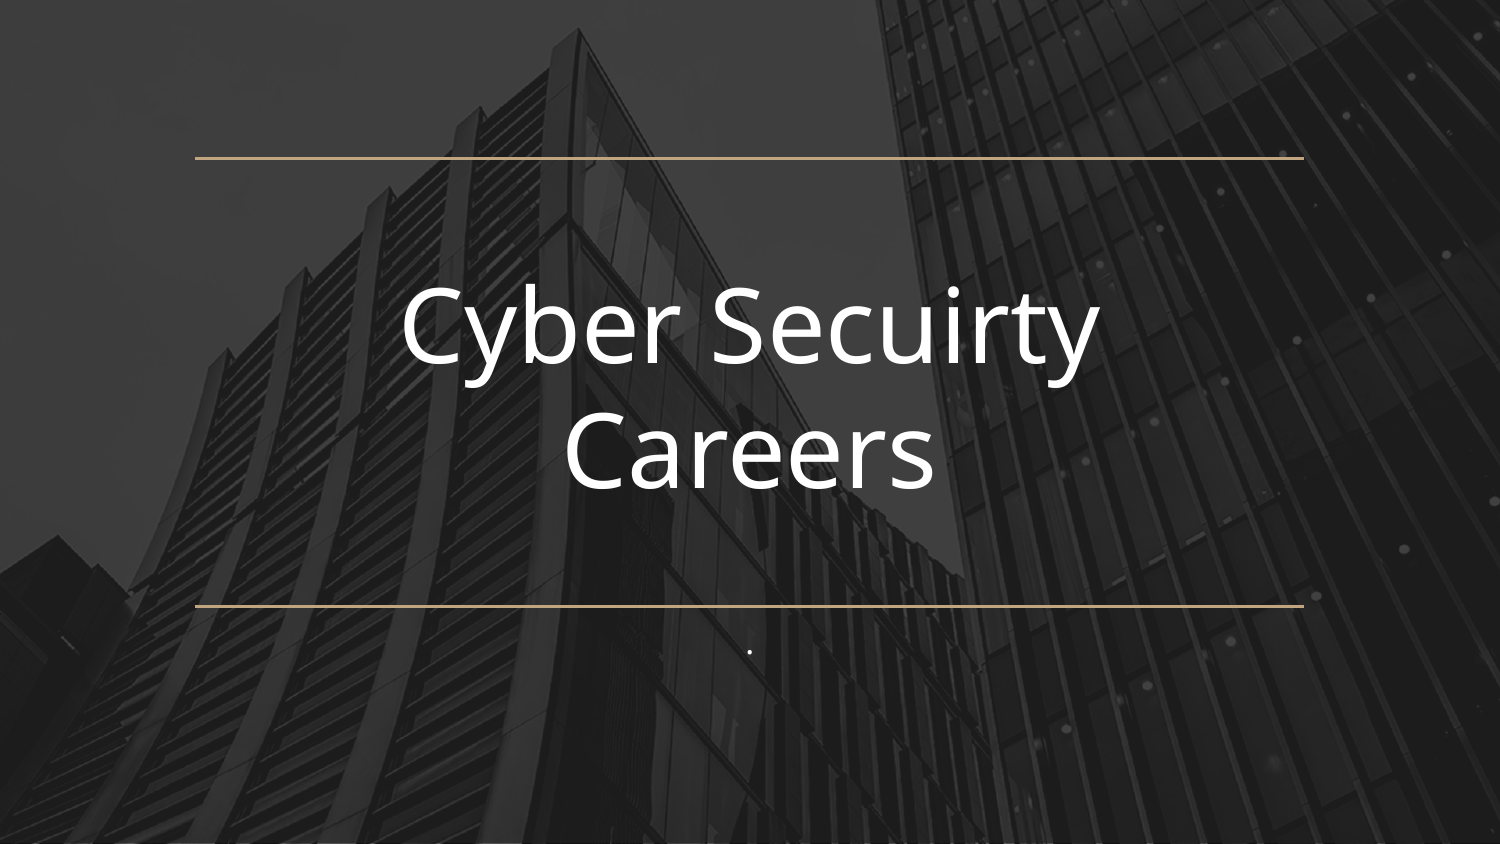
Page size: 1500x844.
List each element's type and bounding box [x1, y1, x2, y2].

text_box [194, 158, 1305, 607]
picture [0, 0, 1500, 844]
